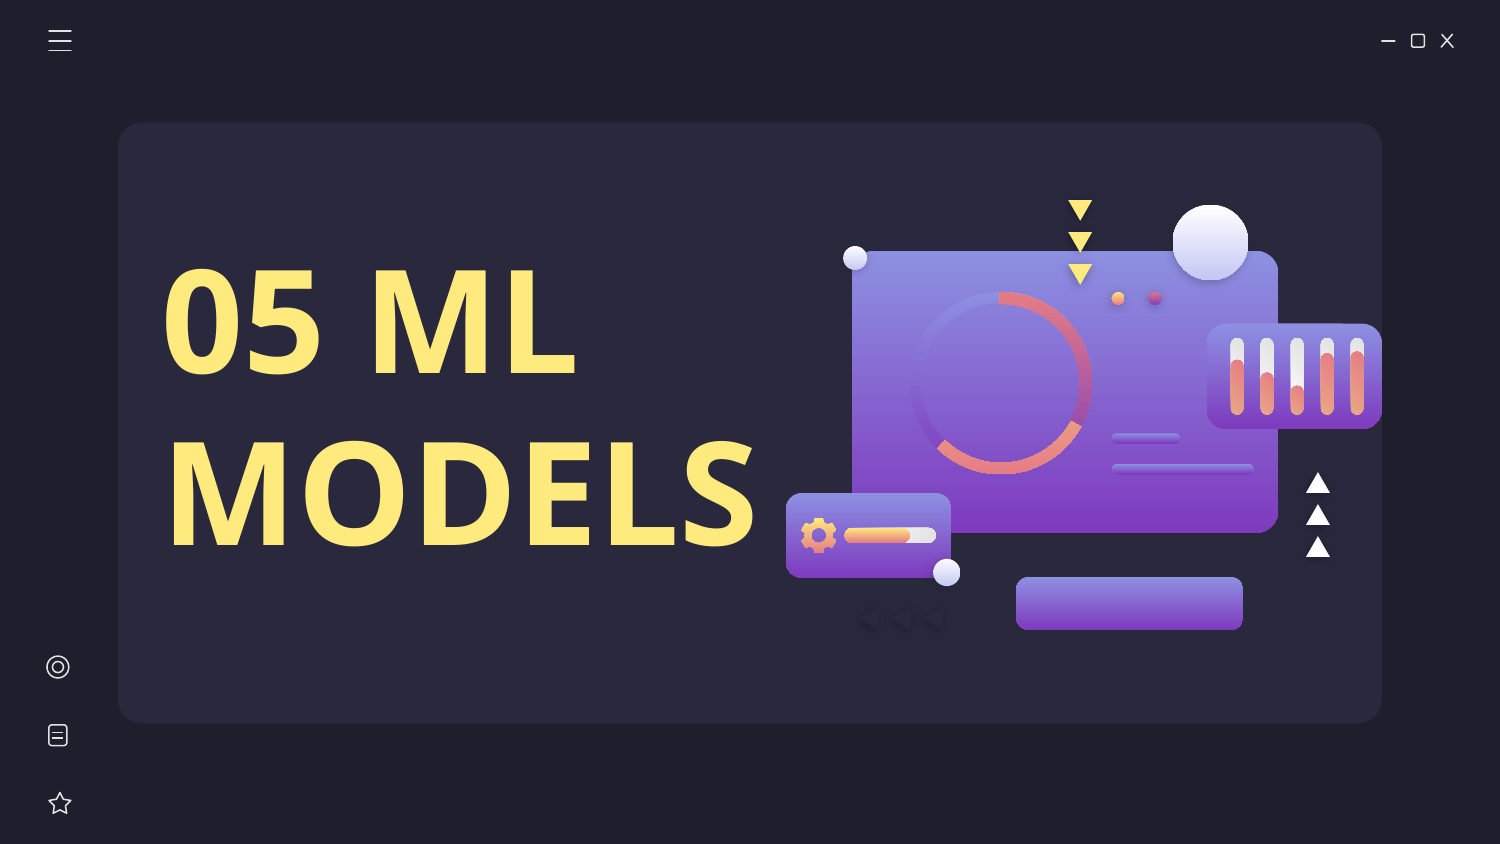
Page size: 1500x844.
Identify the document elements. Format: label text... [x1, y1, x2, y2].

title 05 ML MODELS [146, 295, 780, 509]
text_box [46, 655, 72, 814]
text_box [785, 199, 1382, 631]
text_box [46, 27, 74, 32]
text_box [48, 30, 72, 51]
